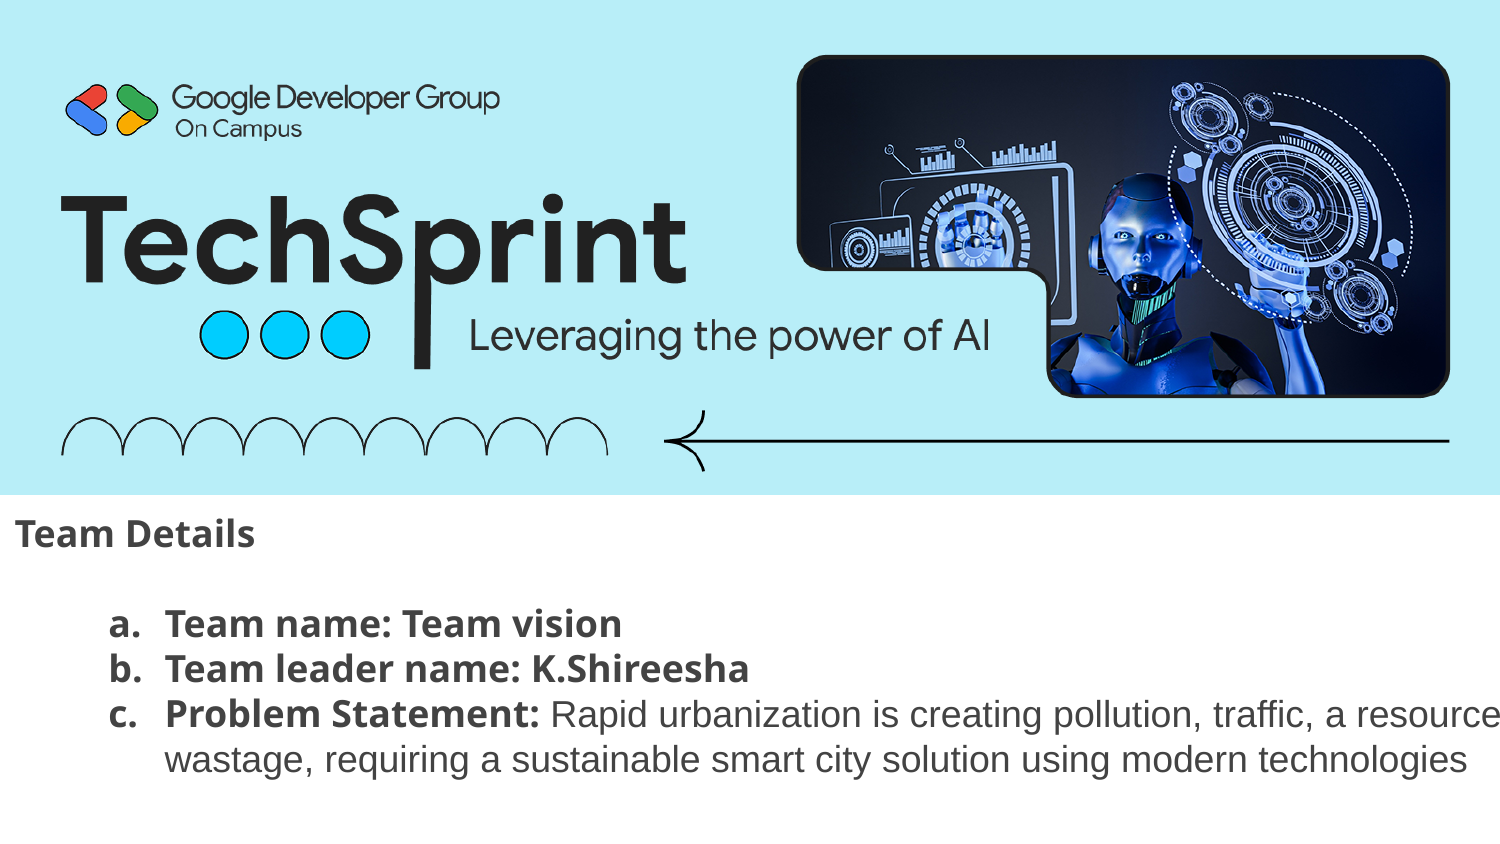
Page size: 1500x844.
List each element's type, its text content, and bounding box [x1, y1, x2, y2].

picture [0, 0, 1500, 495]
text_box Team Details Team name: Team vision Team leader name: K.Shireesha Problem Statement: Rapid urbanization is creating pollution, traffic, a resource wastage, requiring a sustainable smart city solution using modern technologies [0, 502, 1500, 823]
